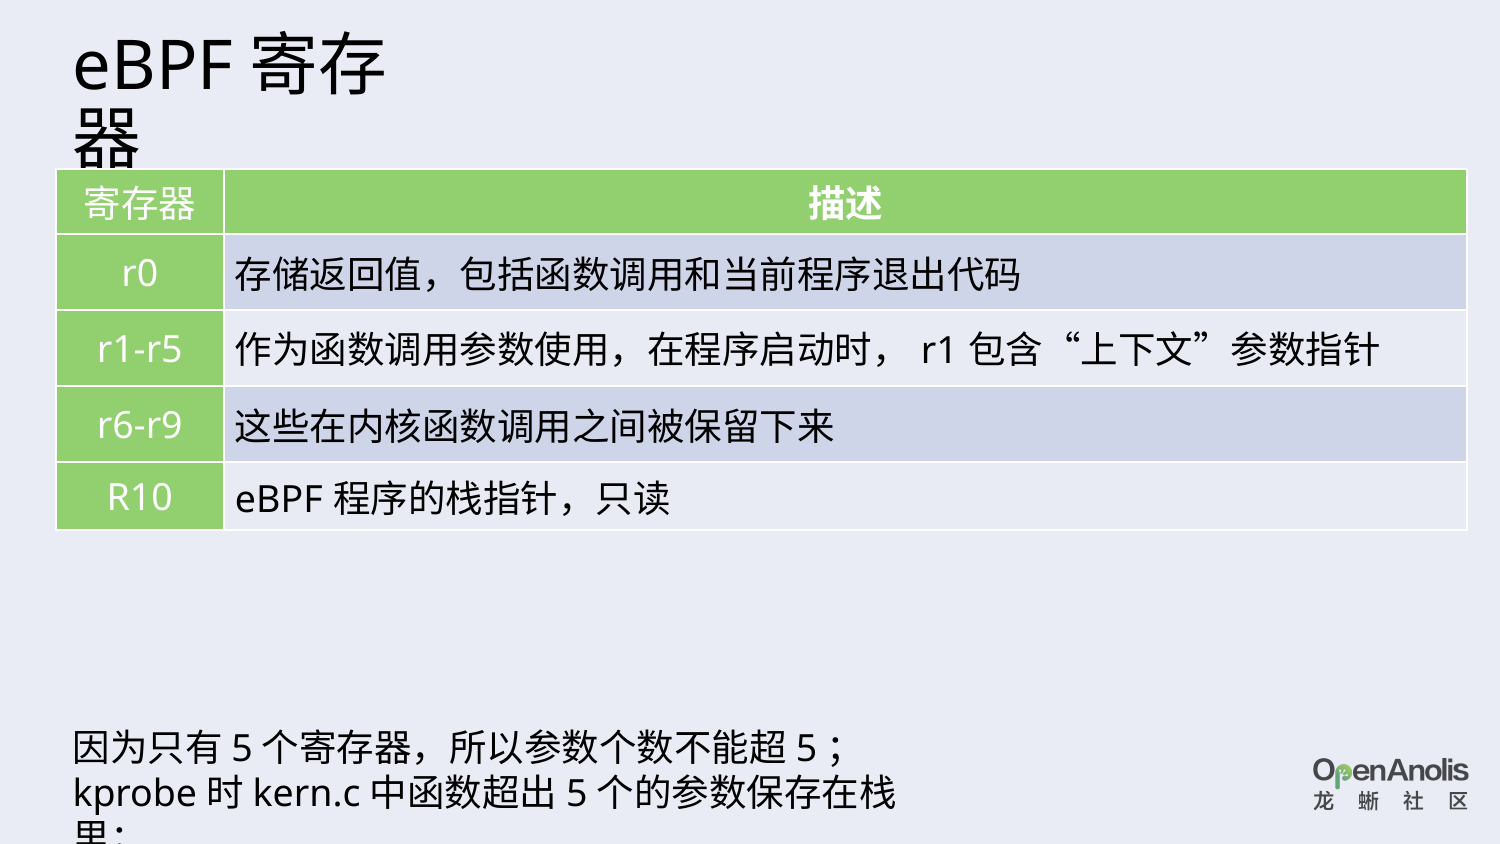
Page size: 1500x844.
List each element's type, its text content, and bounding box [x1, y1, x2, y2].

table_header 寄存器 [57, 170, 223, 233]
table_cell r1-r5 [57, 311, 223, 385]
table_cell 作为函数调用参数使用，在程序启动时，r1包含“上下文”参数指针 [225, 311, 1466, 385]
table_cell 存储返回值，包括函数调用和当前程序退出代码 [225, 235, 1466, 309]
table_header 描述 [225, 170, 1466, 233]
table_cell R10 [57, 463, 223, 529]
table_cell r6-r9 [57, 387, 223, 461]
text_box eBPF寄存器 [57, 22, 441, 102]
text_box 因为只有5个寄存器，所以参数个数不能超5； kprobe时kern.c中函数超出5个的参数保存在栈里； [57, 716, 987, 844]
table_cell 这些在内核函数调用之间被保留下来 [225, 387, 1466, 461]
table_cell eBPF程序的栈指针，只读 [225, 463, 1466, 529]
table_cell r0 [57, 235, 223, 309]
picture [1312, 722, 1470, 841]
